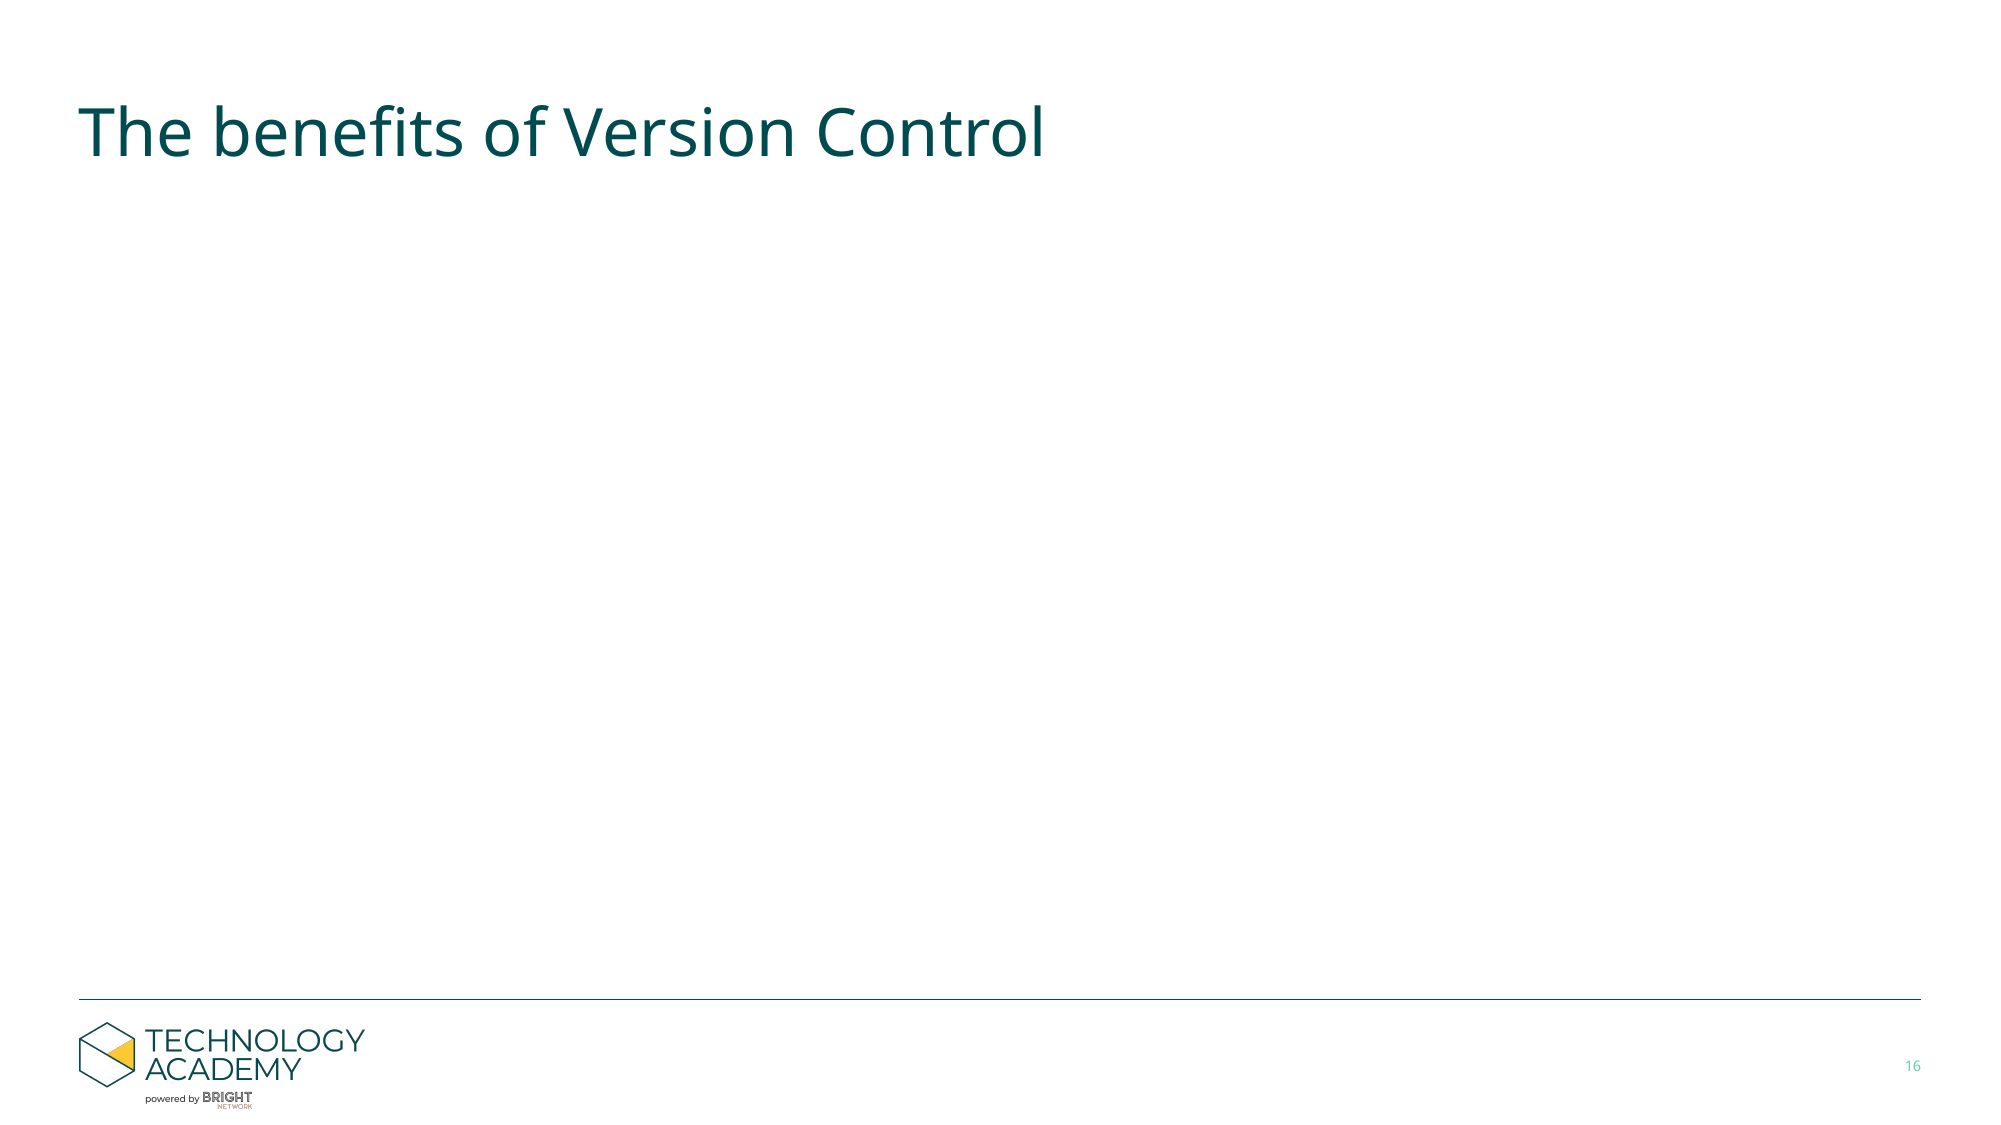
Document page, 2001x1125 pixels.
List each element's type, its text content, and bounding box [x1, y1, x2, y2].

picture [79, 1022, 365, 1109]
title The benefits of Version Control [78, 90, 1922, 171]
slide_number ‹#› [1882, 1049, 1922, 1084]
